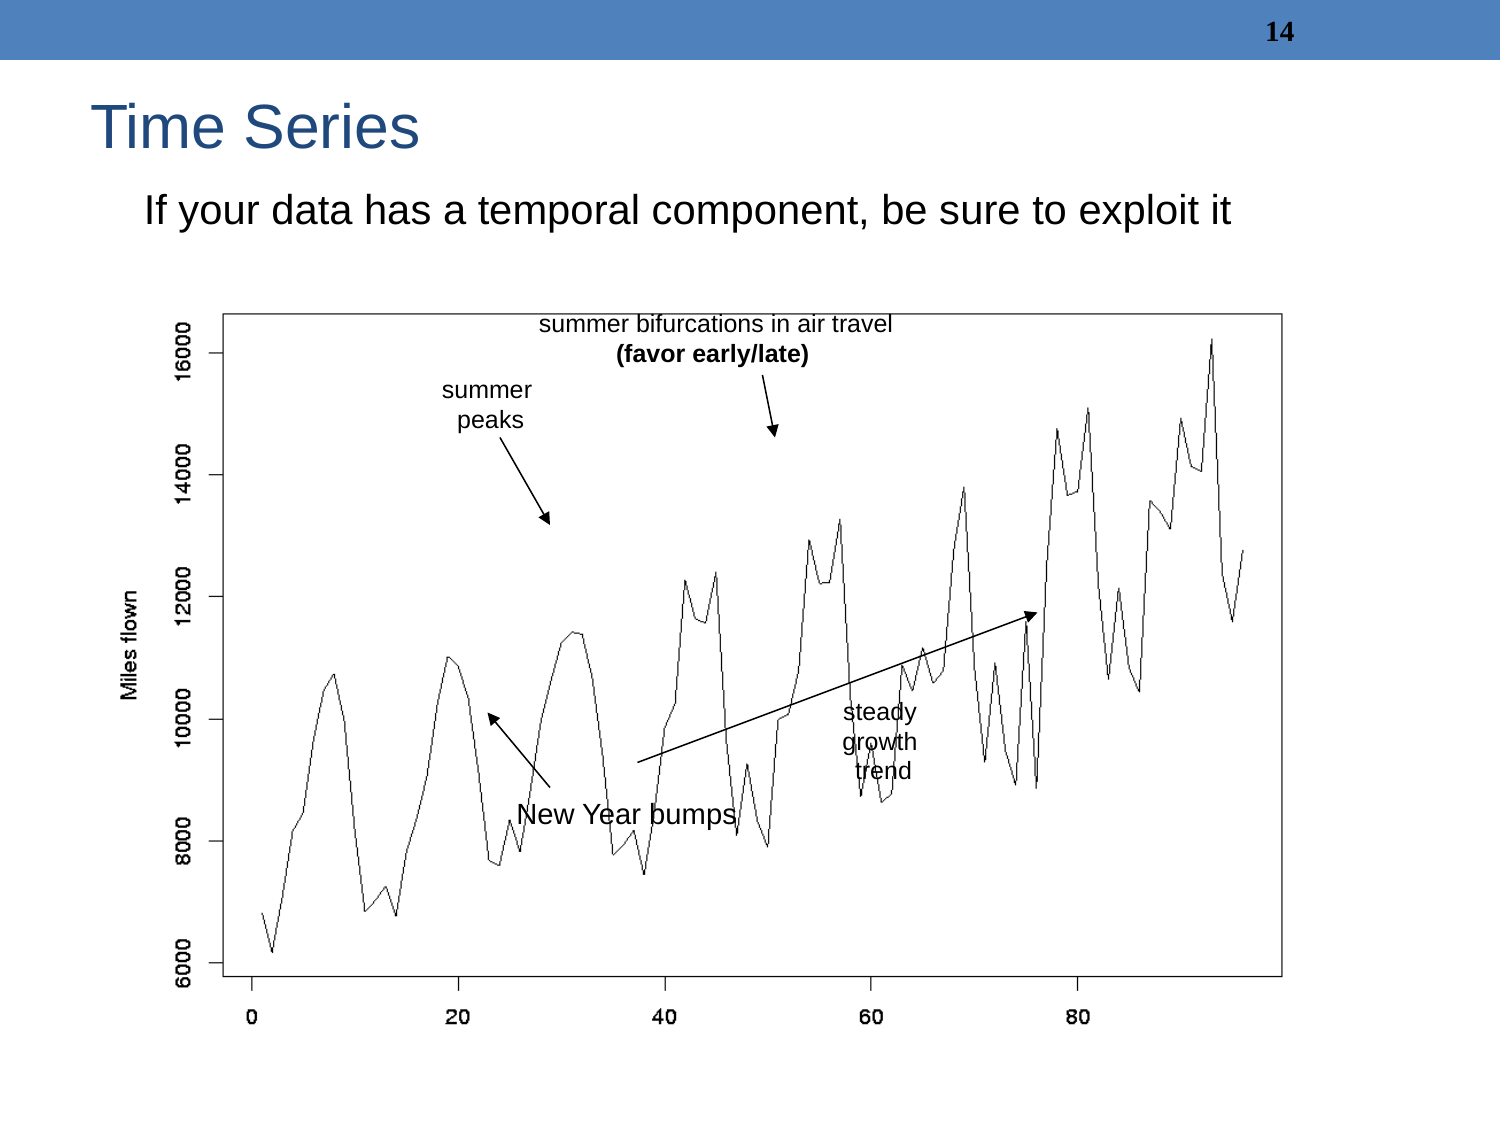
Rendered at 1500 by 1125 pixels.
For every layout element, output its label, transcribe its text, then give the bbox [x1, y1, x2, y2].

list If your data has a temporal component, be sure to exploit it [112, 174, 1388, 1000]
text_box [637, 612, 1038, 763]
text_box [487, 712, 551, 788]
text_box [499, 437, 551, 526]
text_box ‹#› [1250, 3, 1425, 57]
title Time Series [75, 42, 1425, 206]
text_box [762, 374, 776, 438]
picture [112, 299, 1288, 1035]
